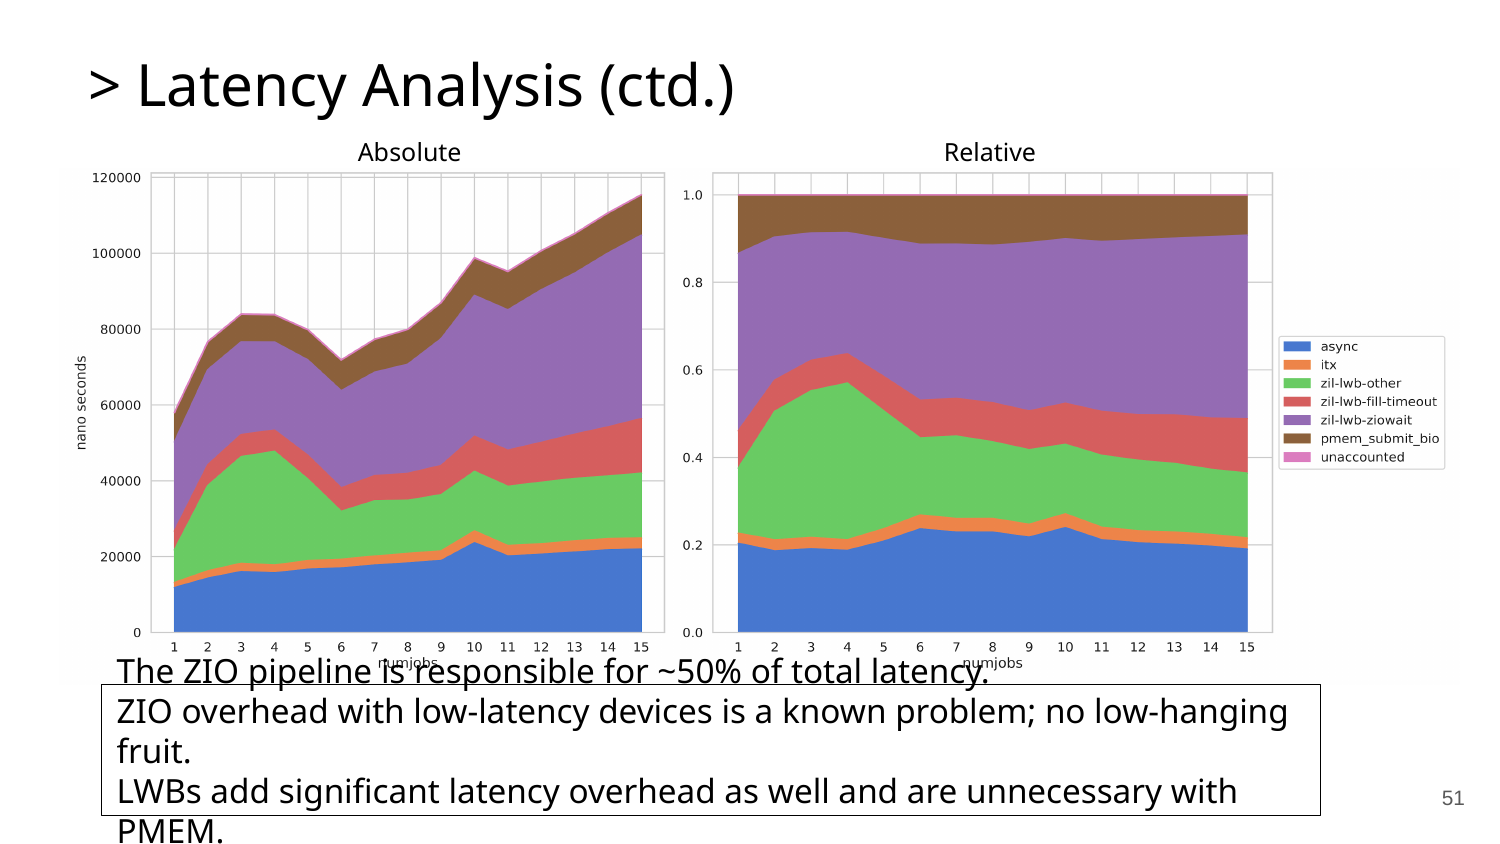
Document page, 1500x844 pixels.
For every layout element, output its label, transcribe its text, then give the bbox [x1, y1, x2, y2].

picture [58, 168, 1460, 685]
slide_number ‹#› [1389, 764, 1480, 830]
text_box Relative [732, 133, 1248, 166]
text_box The ZIO pipeline is responsible for ~50% of total latency. ZIO overhead with low-latency devices is a known problem; no low-hanging fruit. LWBs add significant latency overhead as well and are unnecessary with PMEM. [101, 694, 1321, 816]
text_box Absolute [152, 133, 668, 166]
title > Latency Analysis (ctd.) [73, 33, 1412, 165]
